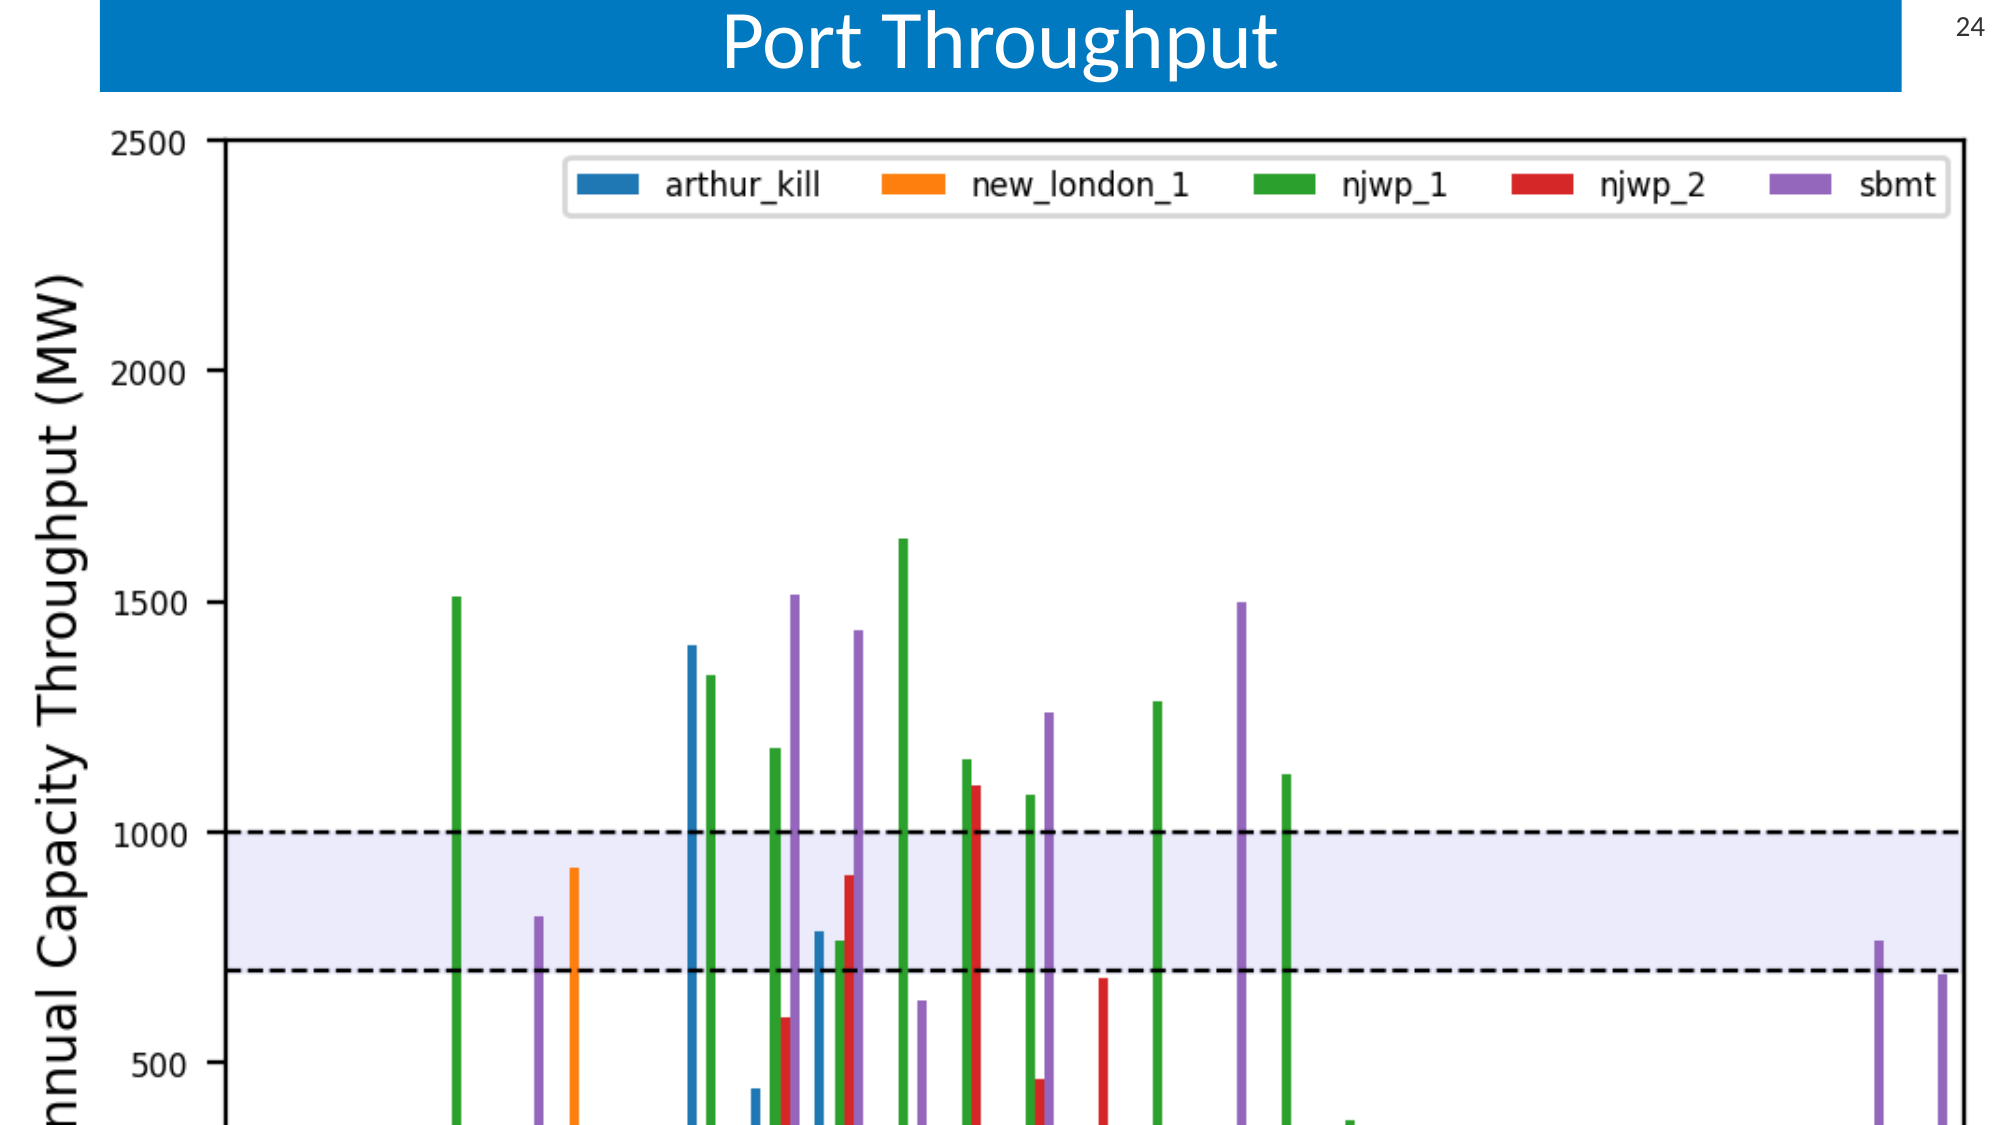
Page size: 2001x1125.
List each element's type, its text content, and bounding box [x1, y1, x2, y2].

title Port Throughput [99, 0, 1902, 91]
picture [0, 92, 2000, 1125]
